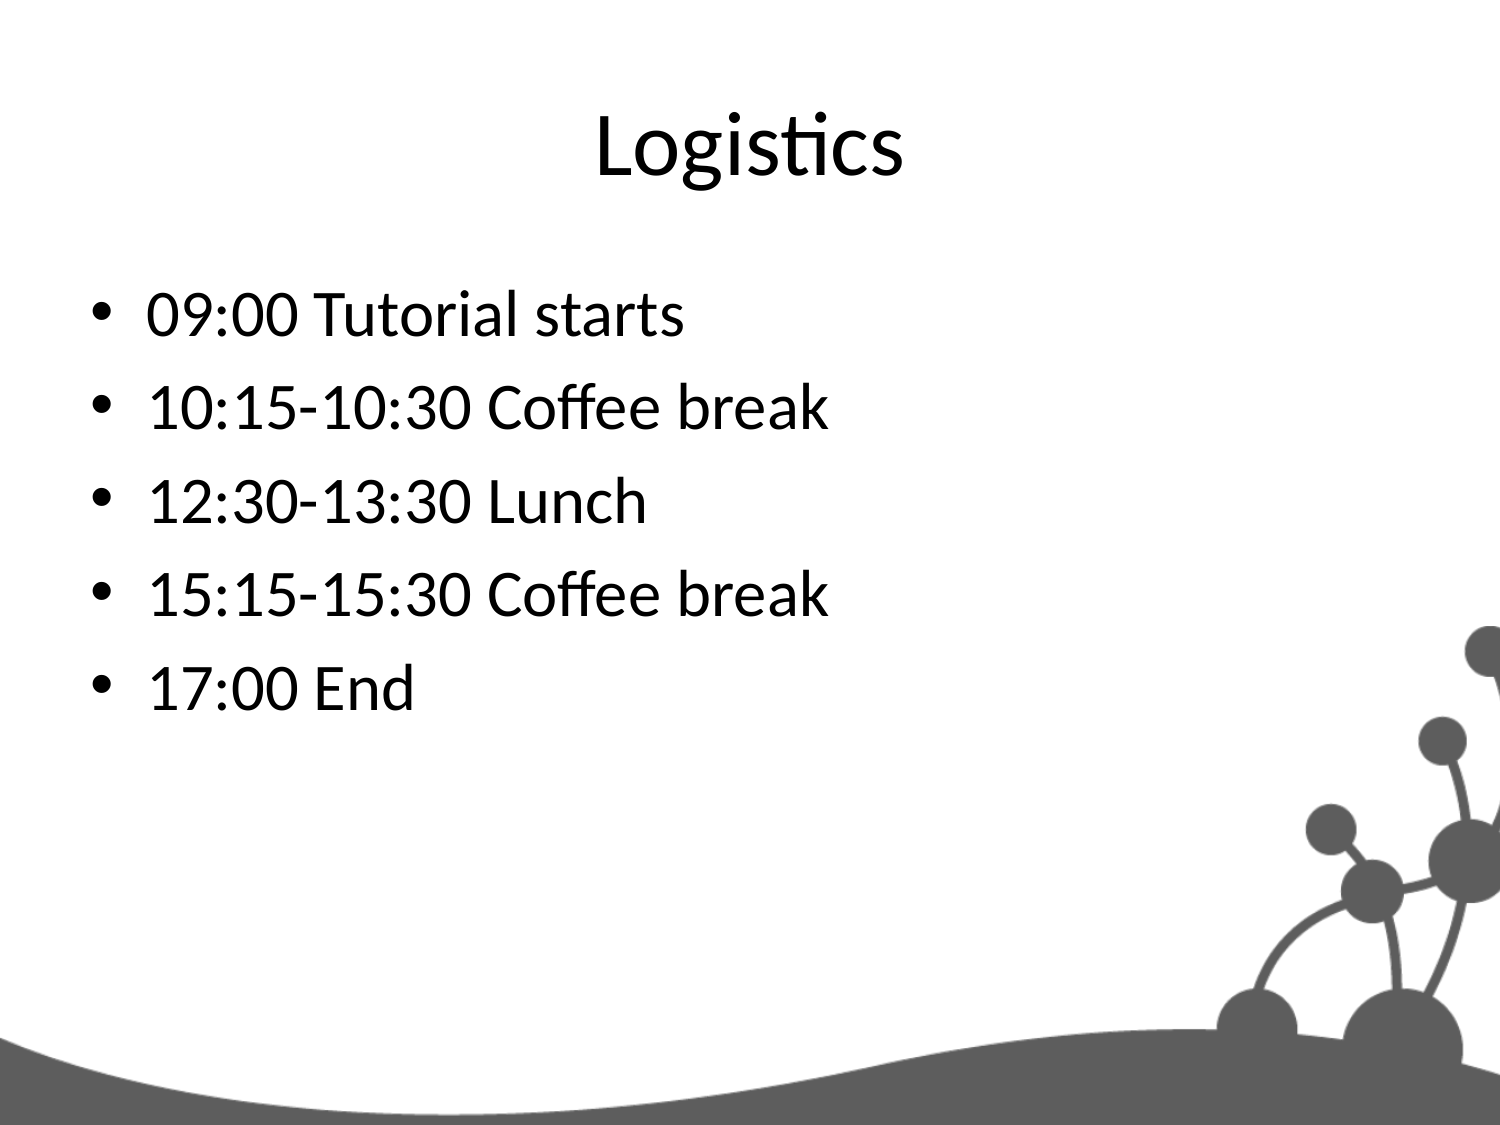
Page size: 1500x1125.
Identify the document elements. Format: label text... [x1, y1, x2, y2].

list 09:00 Tutorial starts 10:15-10:30 Coffee break 12:30-13:30 Lunch 15:15-15:30 Coffee break 17:00 End [75, 262, 1425, 1005]
title Logistics [75, 45, 1425, 233]
